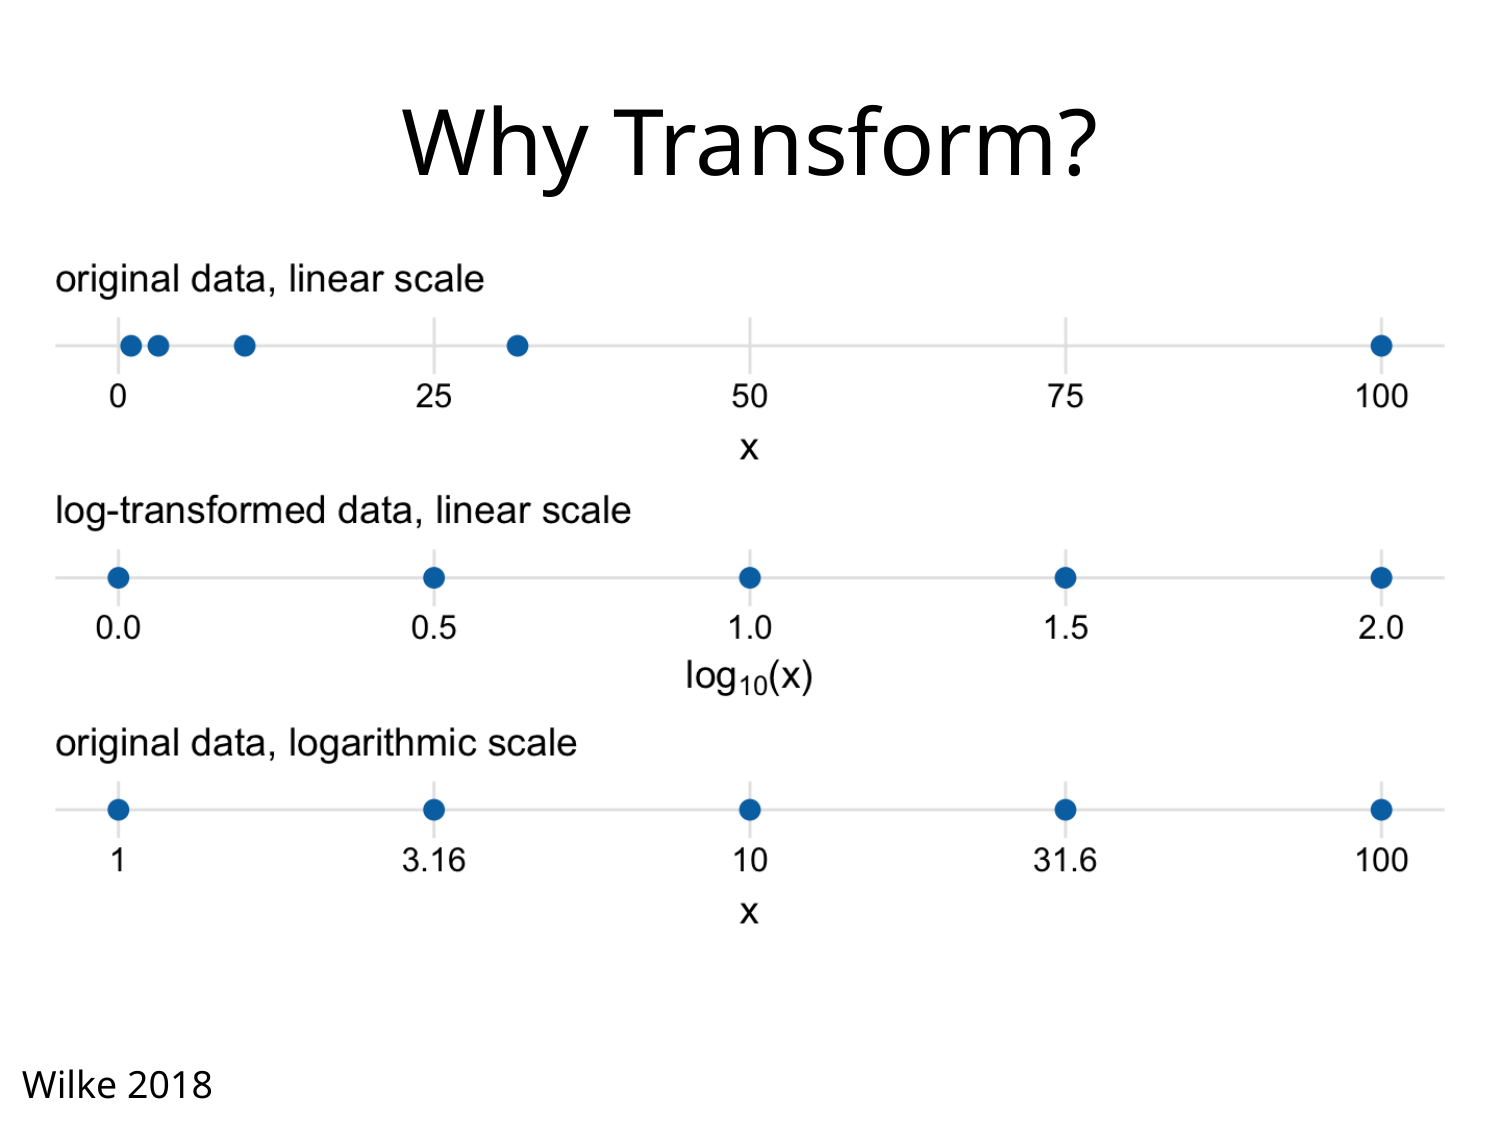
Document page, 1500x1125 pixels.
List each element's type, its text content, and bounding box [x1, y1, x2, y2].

title Why Transform? [75, 45, 1425, 233]
text_box Wilke 2018 [7, 1053, 229, 1114]
picture [0, 254, 1500, 934]
